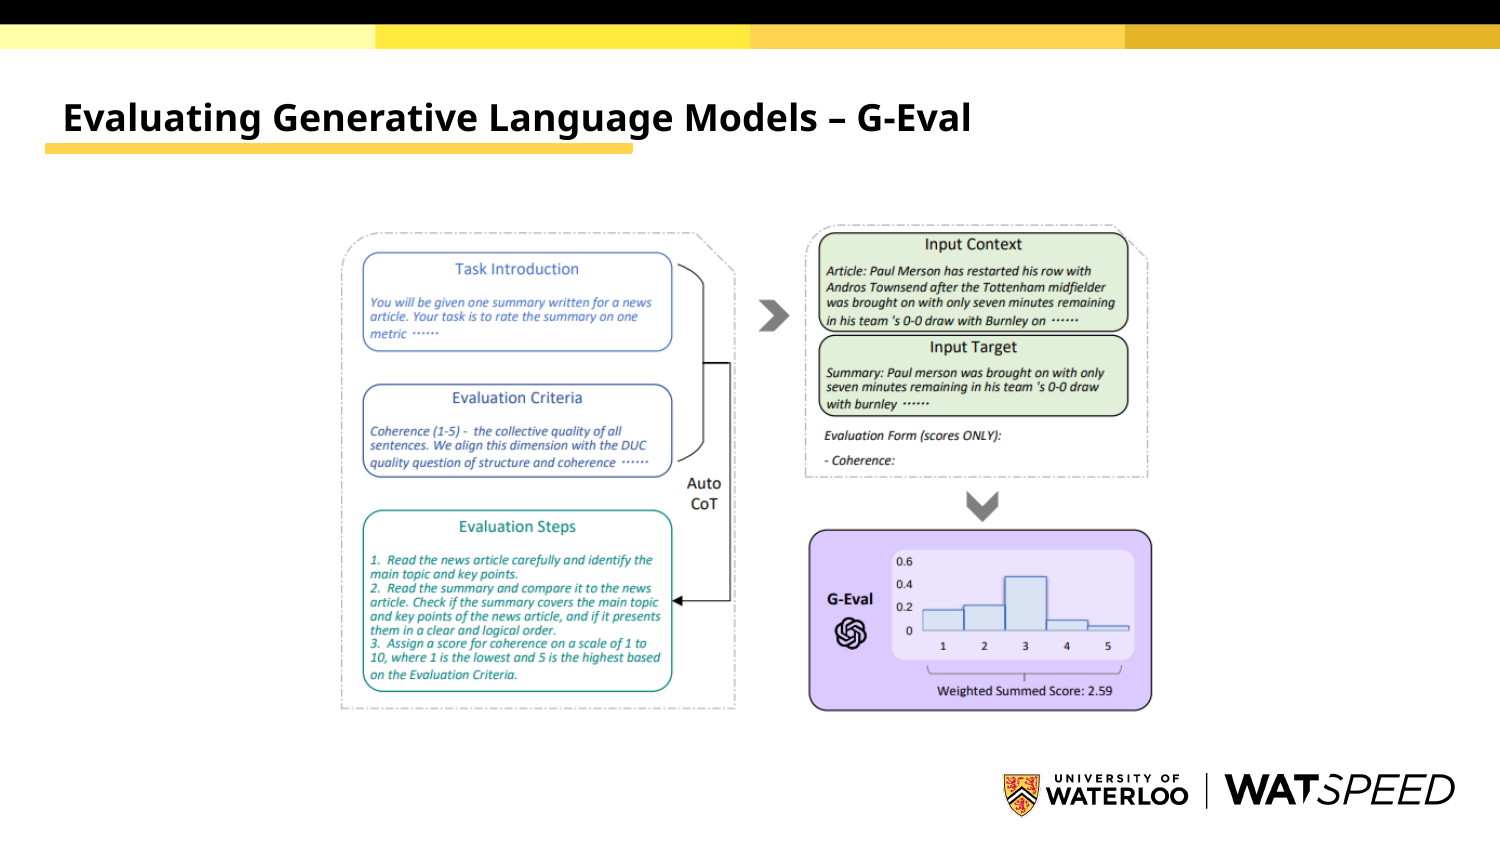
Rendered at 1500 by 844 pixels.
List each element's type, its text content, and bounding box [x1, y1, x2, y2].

title Evaluating Generative Language Models – G-Eval [51, 72, 1449, 167]
picture [976, 738, 1484, 844]
picture [338, 216, 1162, 717]
